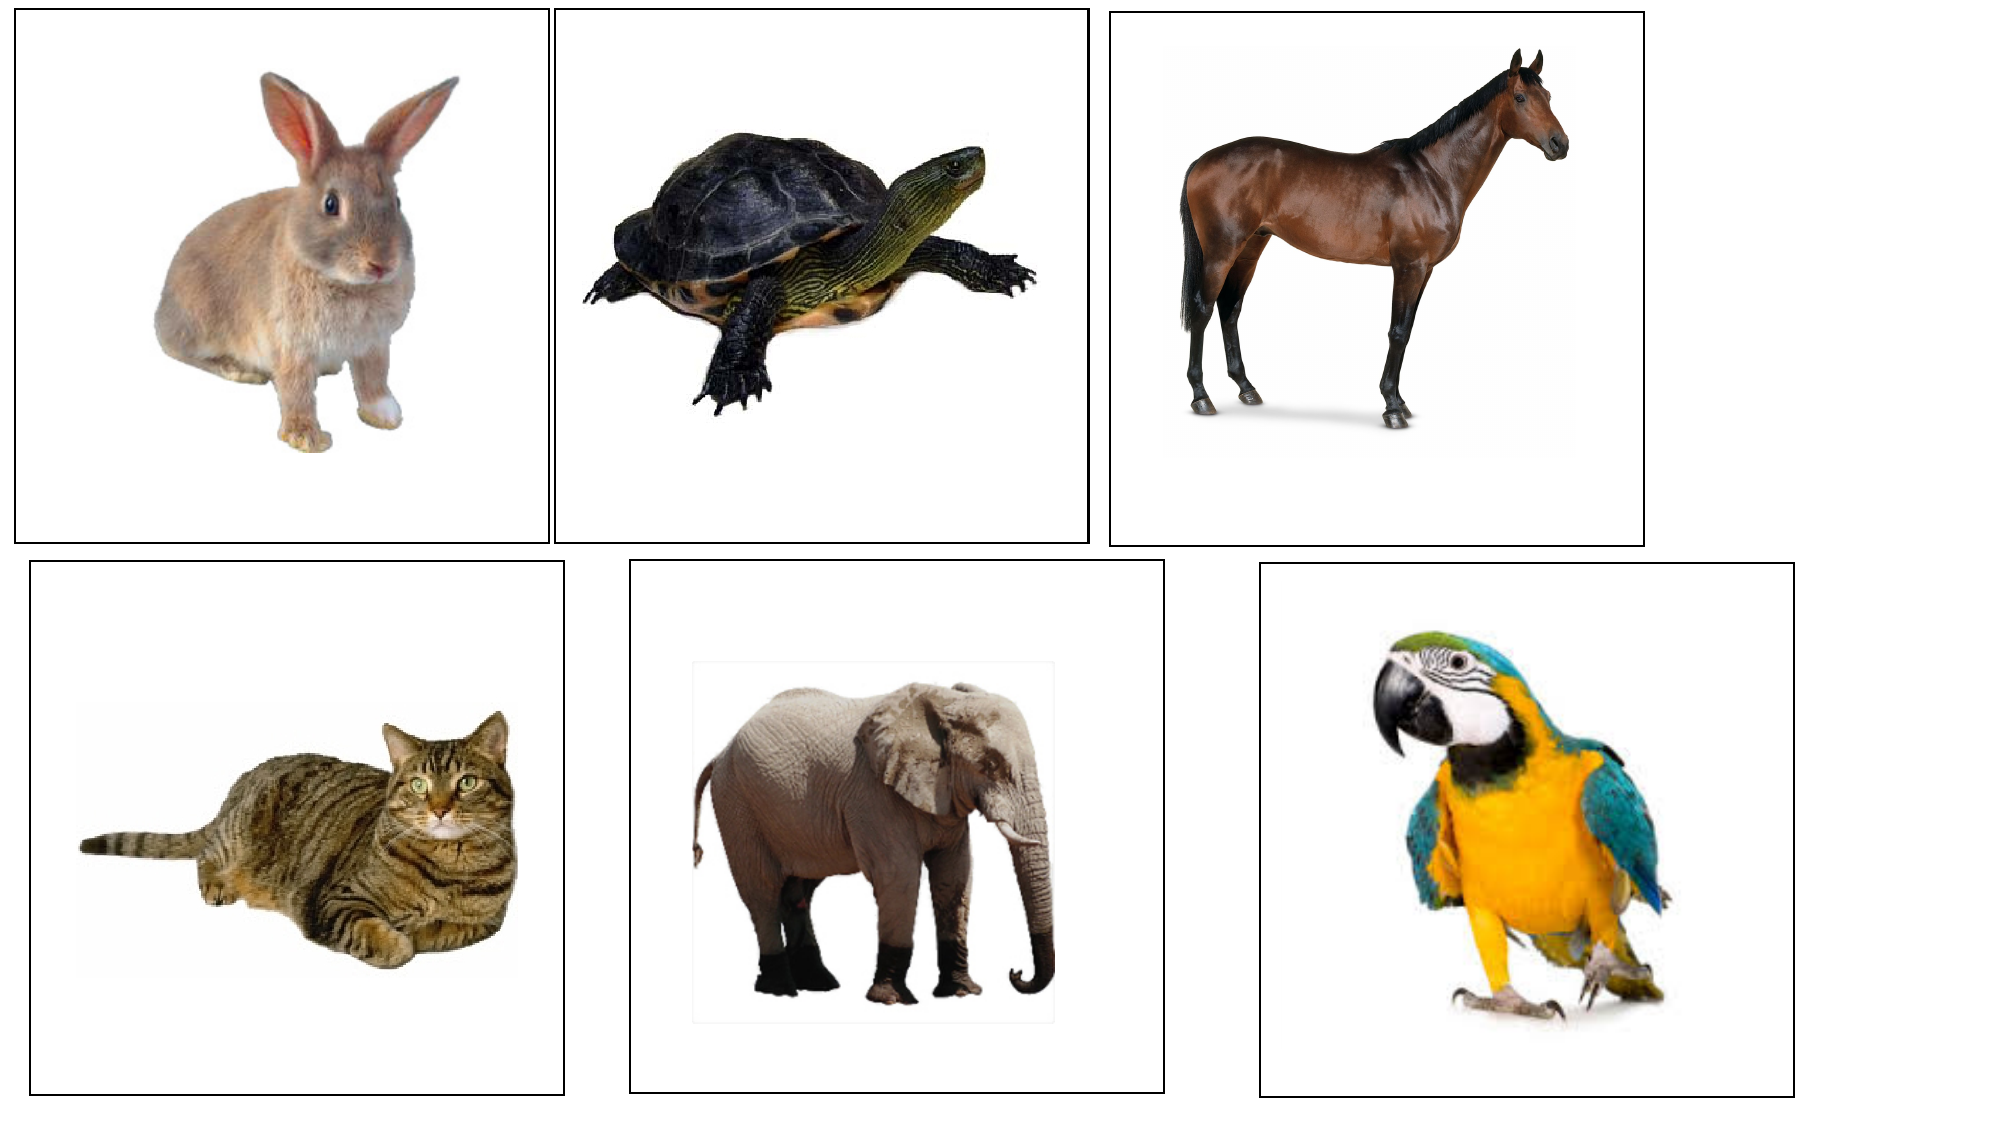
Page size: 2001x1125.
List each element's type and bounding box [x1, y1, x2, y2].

text_box [554, 8, 1090, 544]
text_box [629, 559, 1165, 1094]
picture [582, 46, 1041, 505]
picture [76, 619, 518, 1061]
picture [114, 68, 498, 453]
text_box [14, 8, 550, 544]
text_box [1109, 11, 1645, 547]
picture [1280, 581, 1750, 1049]
text_box [29, 560, 565, 1096]
text_box [1259, 562, 1795, 1098]
picture [1163, 46, 1576, 458]
picture [692, 661, 1055, 1024]
